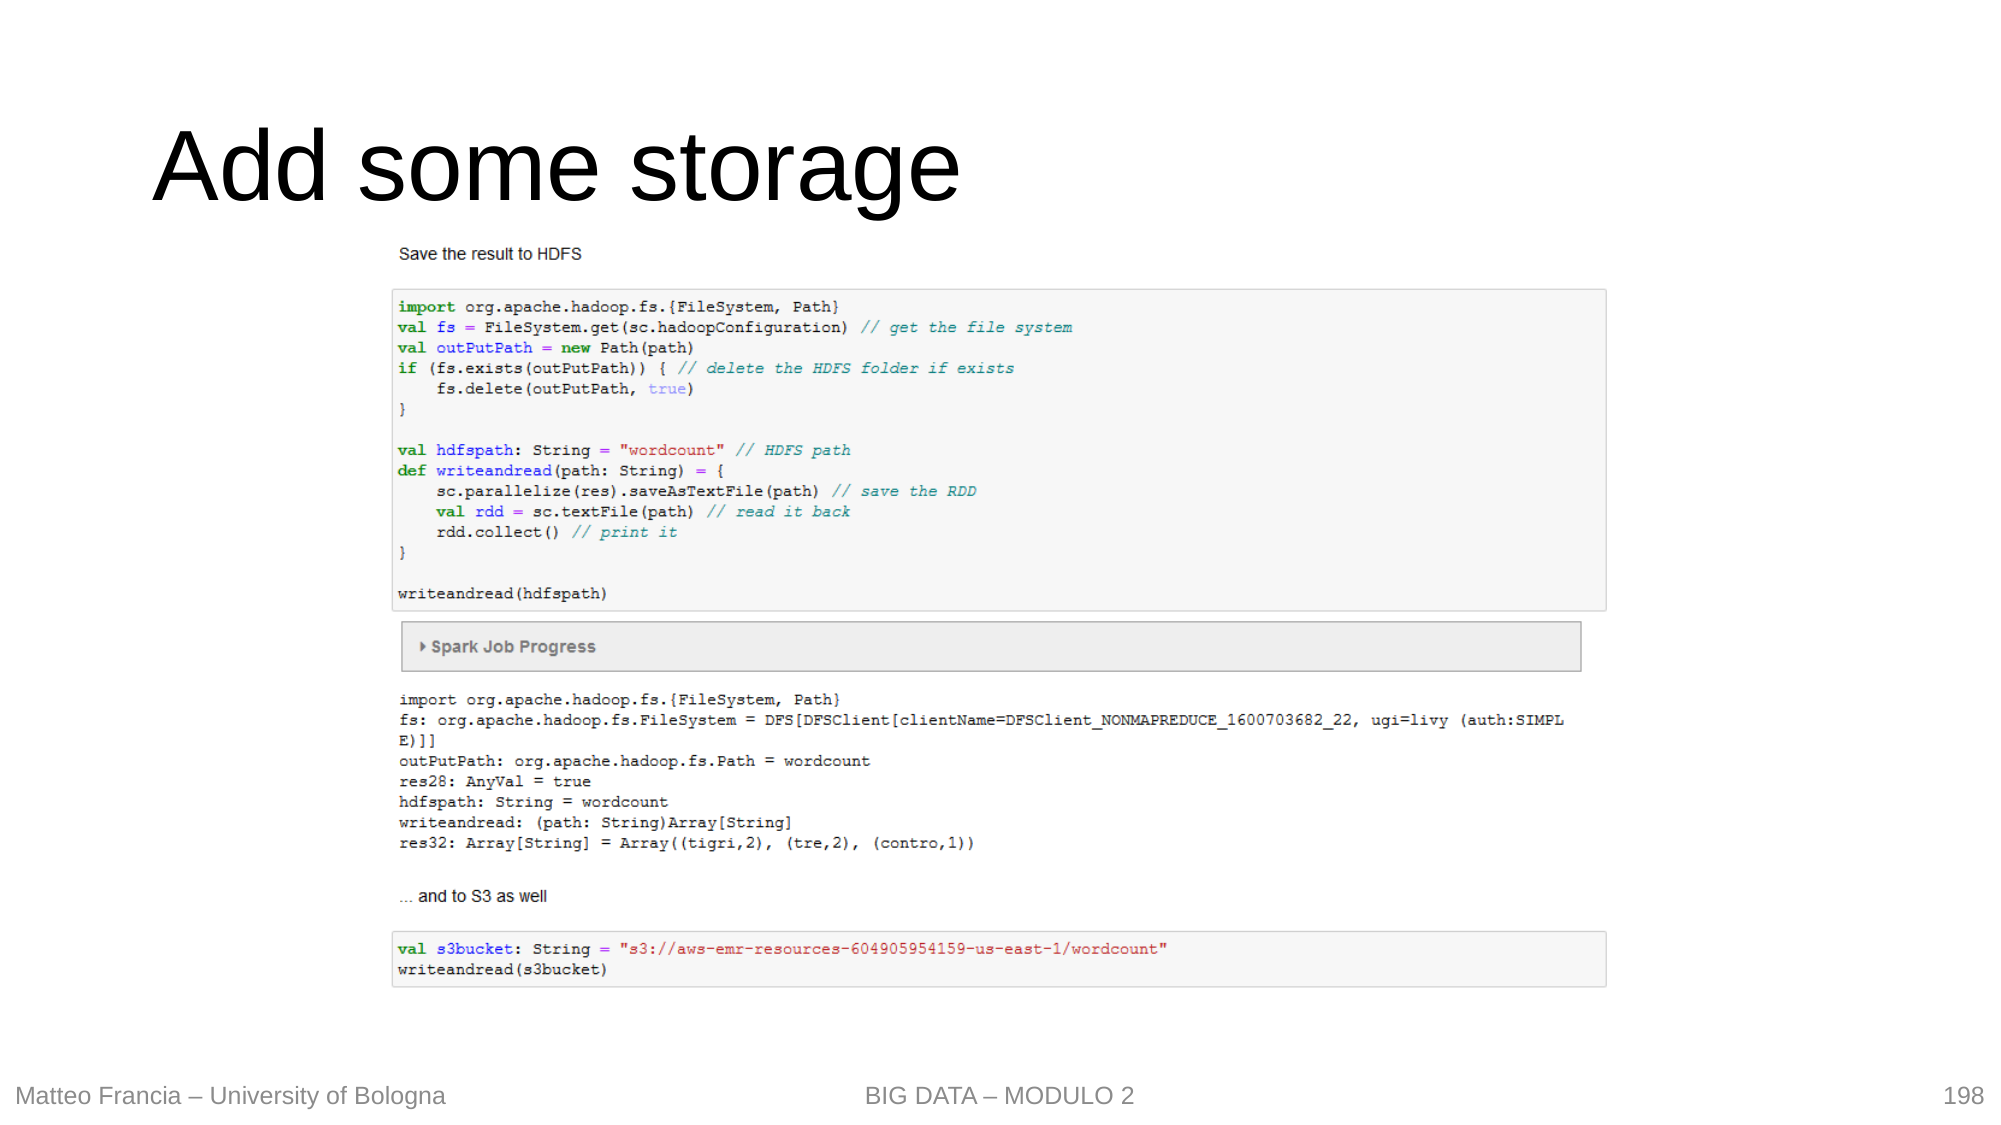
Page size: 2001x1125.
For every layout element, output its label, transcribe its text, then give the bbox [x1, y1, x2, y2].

title Add some storage [137, 59, 1863, 278]
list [387, 243, 1613, 990]
footer Matteo Francia – University of Bologna [0, 1065, 466, 1125]
slide_number 198 [1550, 1065, 2000, 1125]
